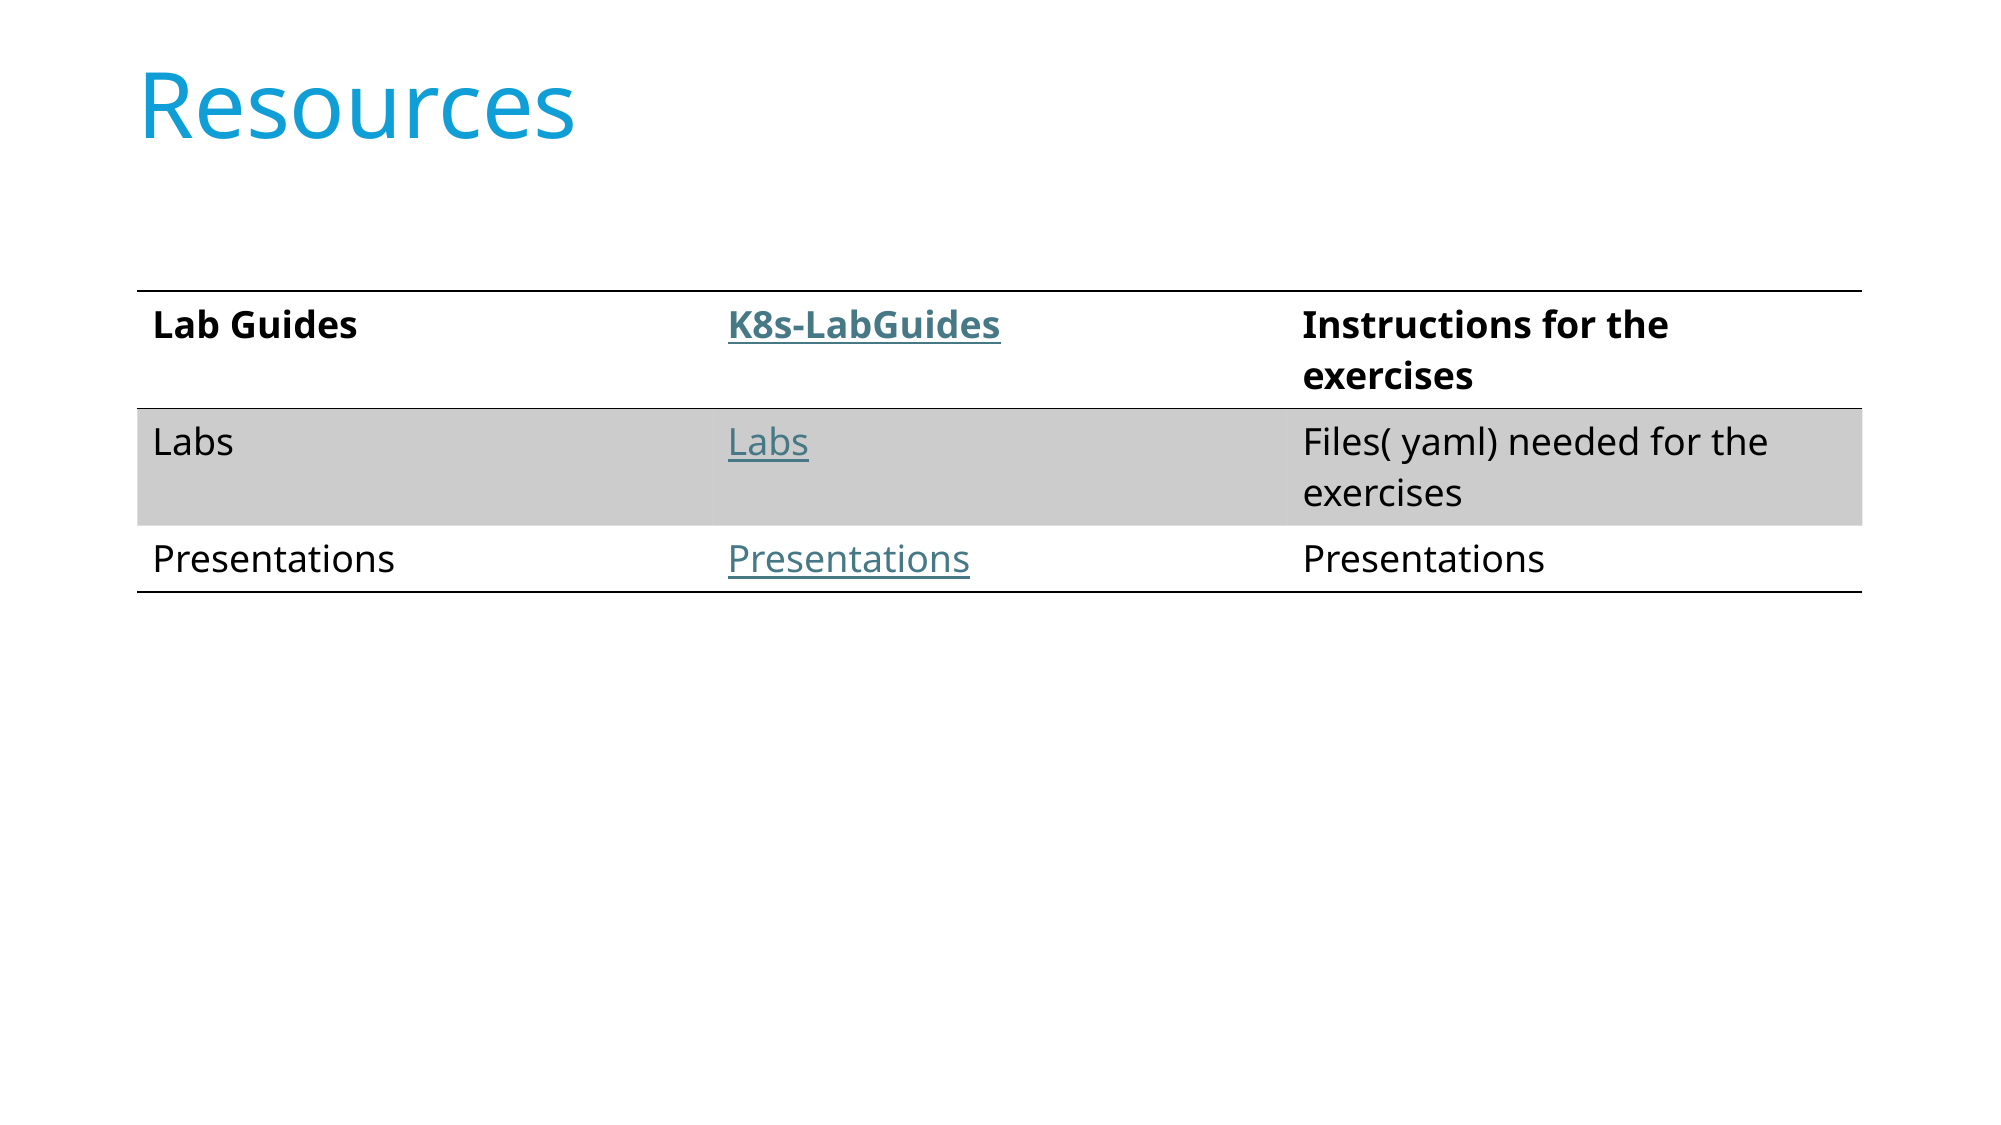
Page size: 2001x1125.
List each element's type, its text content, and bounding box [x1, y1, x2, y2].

table_cell Files( yaml) needed for the exercises [1287, 409, 1862, 526]
table_header K8s-LabGuides [712, 292, 1287, 408]
table_cell Presentations [712, 526, 1287, 591]
title Resources [137, 59, 1863, 236]
table_cell Labs [137, 409, 712, 526]
table_cell Presentations [137, 526, 712, 591]
table_cell Labs [712, 409, 1287, 526]
table_header Lab Guides [137, 292, 712, 408]
table_cell Presentations [1287, 526, 1862, 591]
table_header Instructions for the exercises [1287, 292, 1862, 408]
